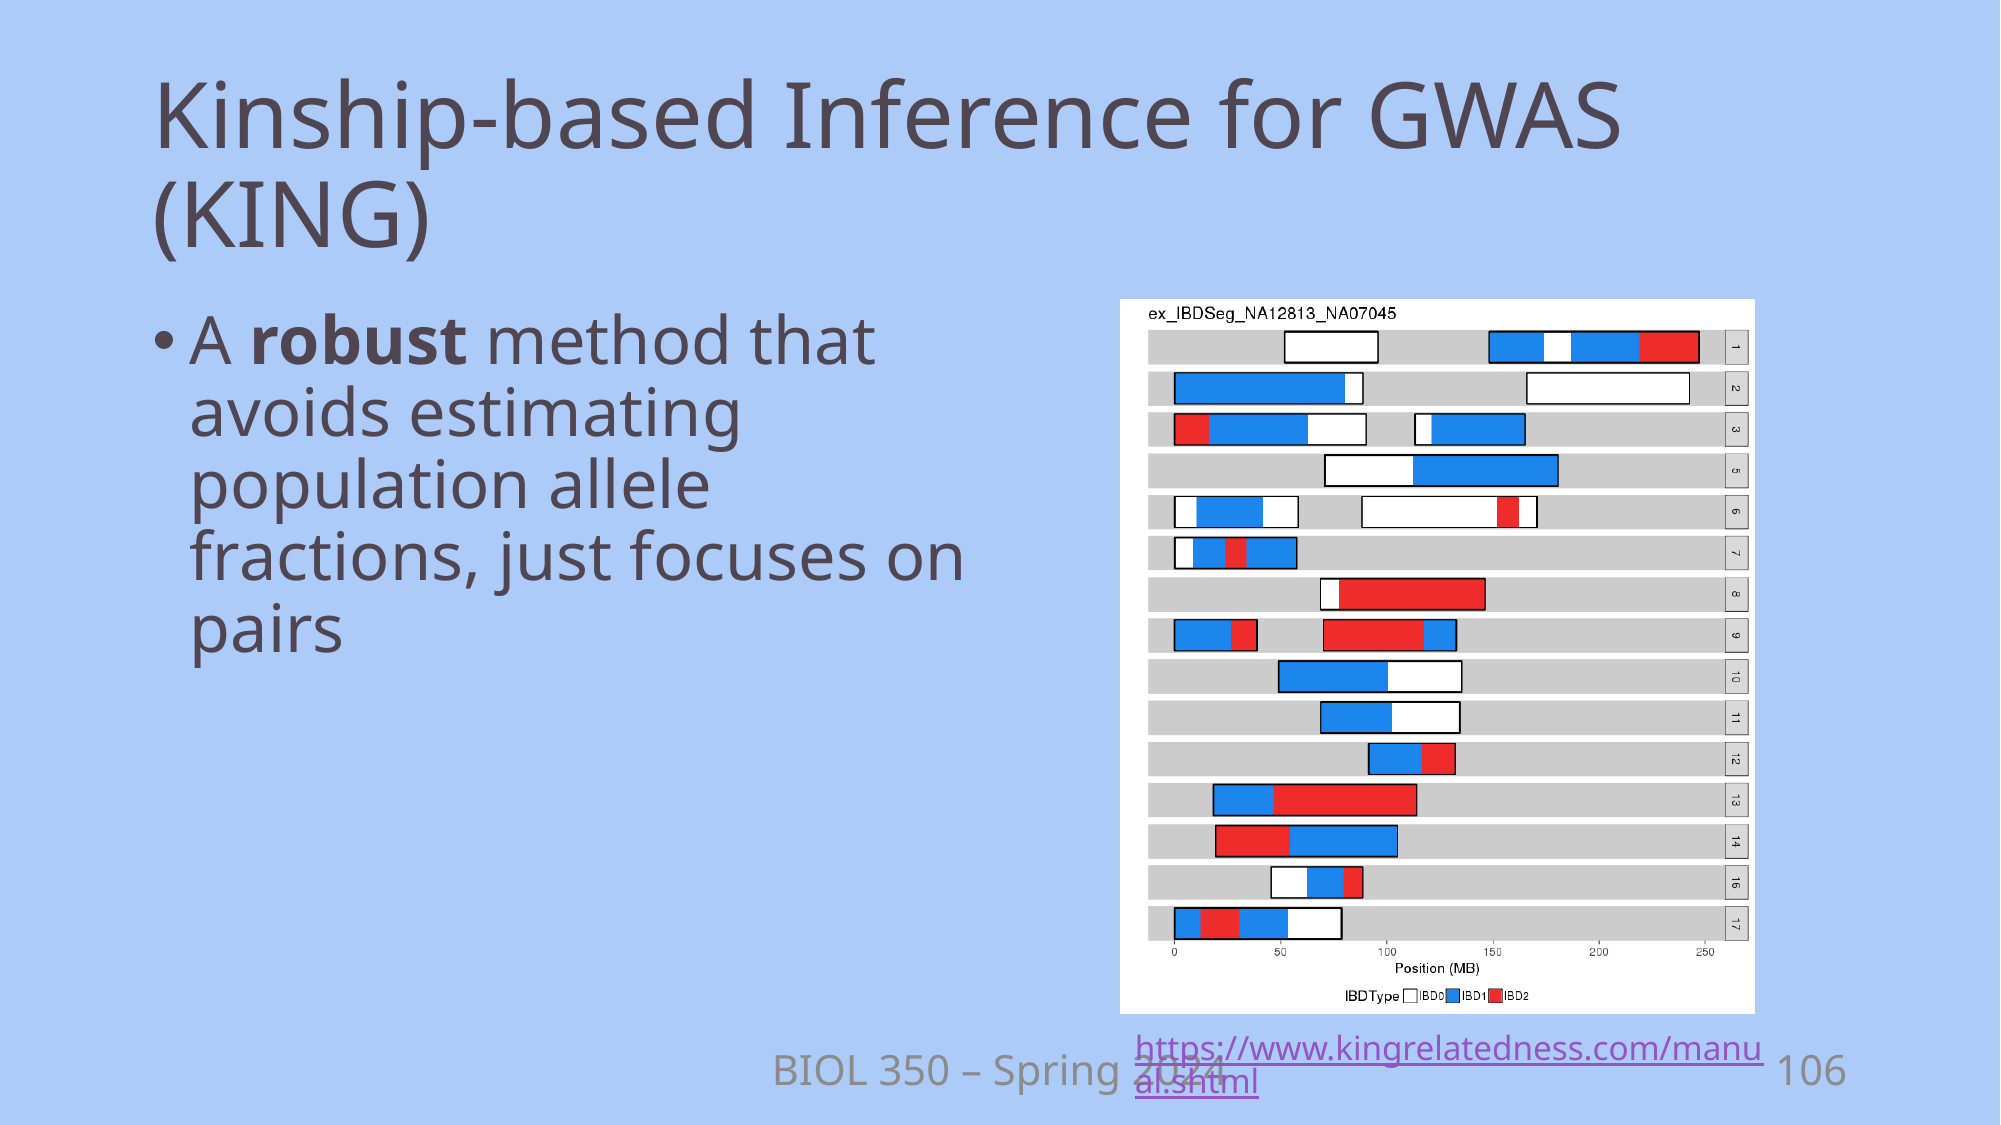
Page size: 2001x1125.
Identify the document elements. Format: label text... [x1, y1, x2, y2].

list A robust method that avoids estimating population allele fractions, just focuses on pairs [137, 299, 988, 1014]
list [1120, 299, 1755, 1014]
slide_number 106 [1412, 1042, 1863, 1103]
title Kinship-based Inference for GWAS (KING) [137, 59, 1863, 278]
text_box https://www.kingrelatedness.com/manual.shtml [1120, 1019, 1781, 1080]
footer BIOL 350 – Spring 2024 [662, 1042, 1338, 1103]
